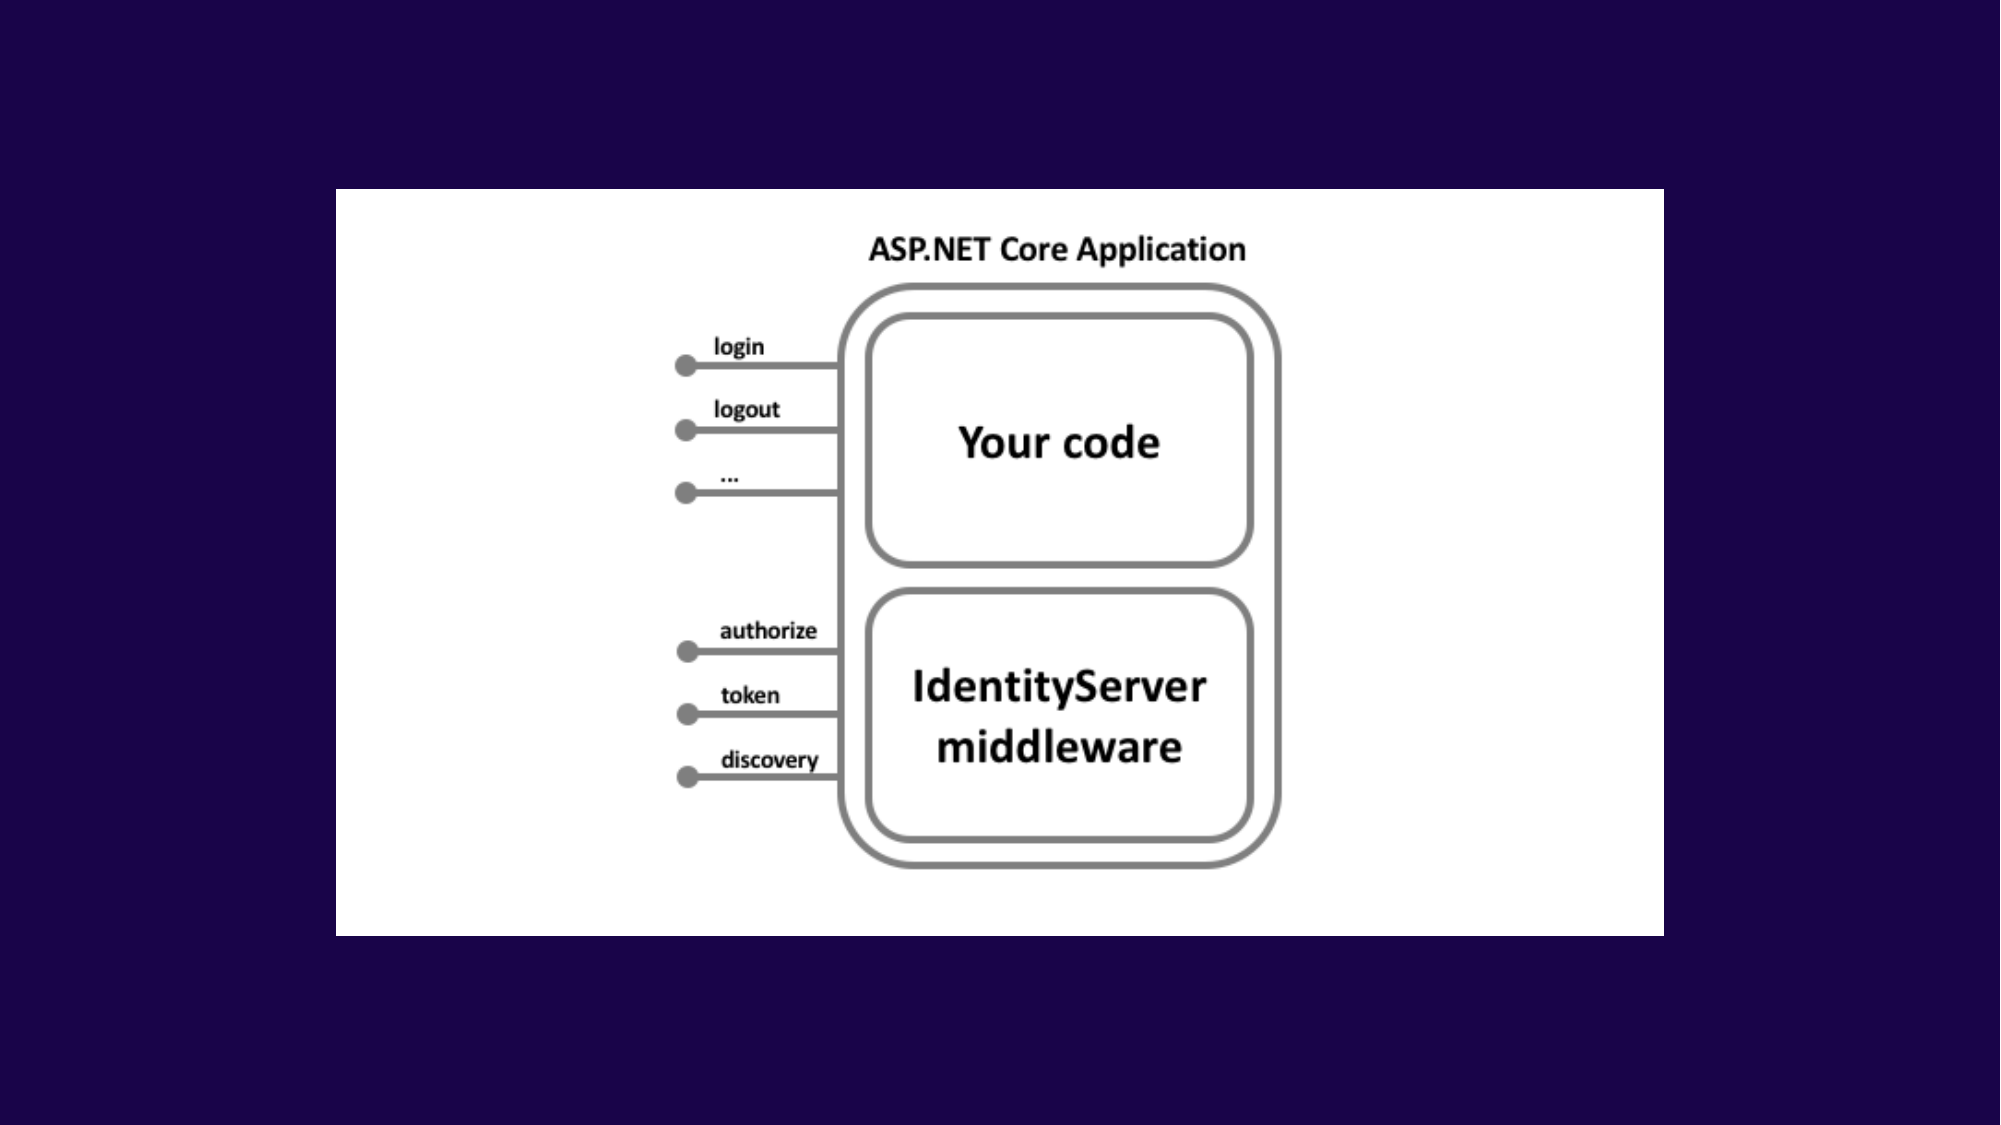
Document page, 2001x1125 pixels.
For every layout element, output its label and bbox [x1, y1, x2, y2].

picture [336, 189, 1664, 936]
